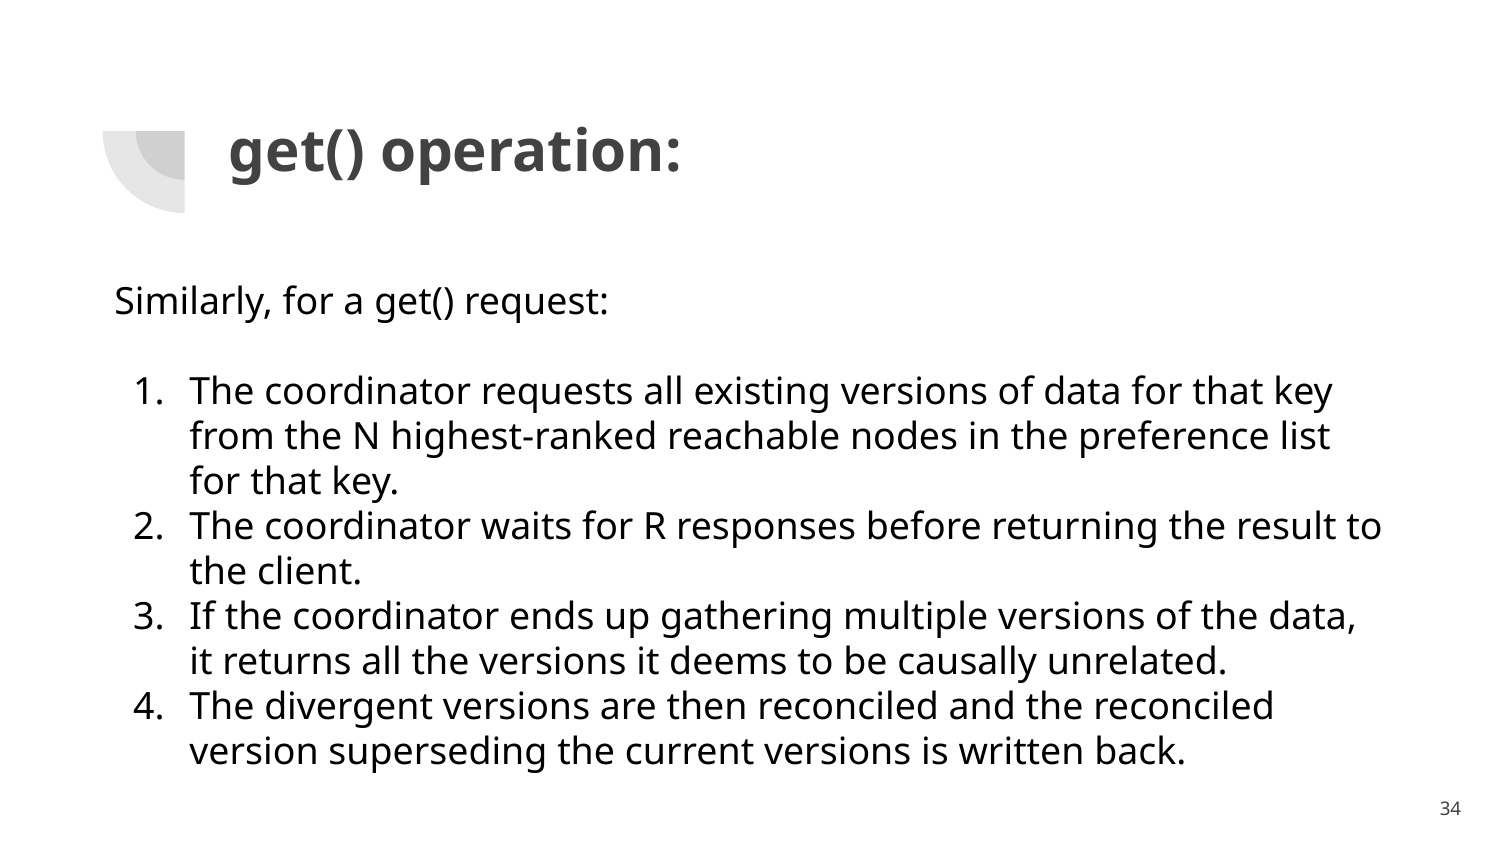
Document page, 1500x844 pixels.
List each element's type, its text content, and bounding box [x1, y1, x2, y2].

text_box Similarly, for a get() request: The coordinator requests all existing versions of data for that key from the N highest-ranked reachable nodes in the preference list for that key. The coordinator waits for R responses before returning the result to the client. If the coordinator ends up gathering multiple versions of the data, it returns all the versions it deems to be causally unrelated. The divergent versions are then reconciled and the reconciled version superseding the current versions is written back. [99, 262, 1401, 795]
title get() operation: [213, 98, 1368, 262]
slide_number ‹#› [1386, 777, 1477, 842]
